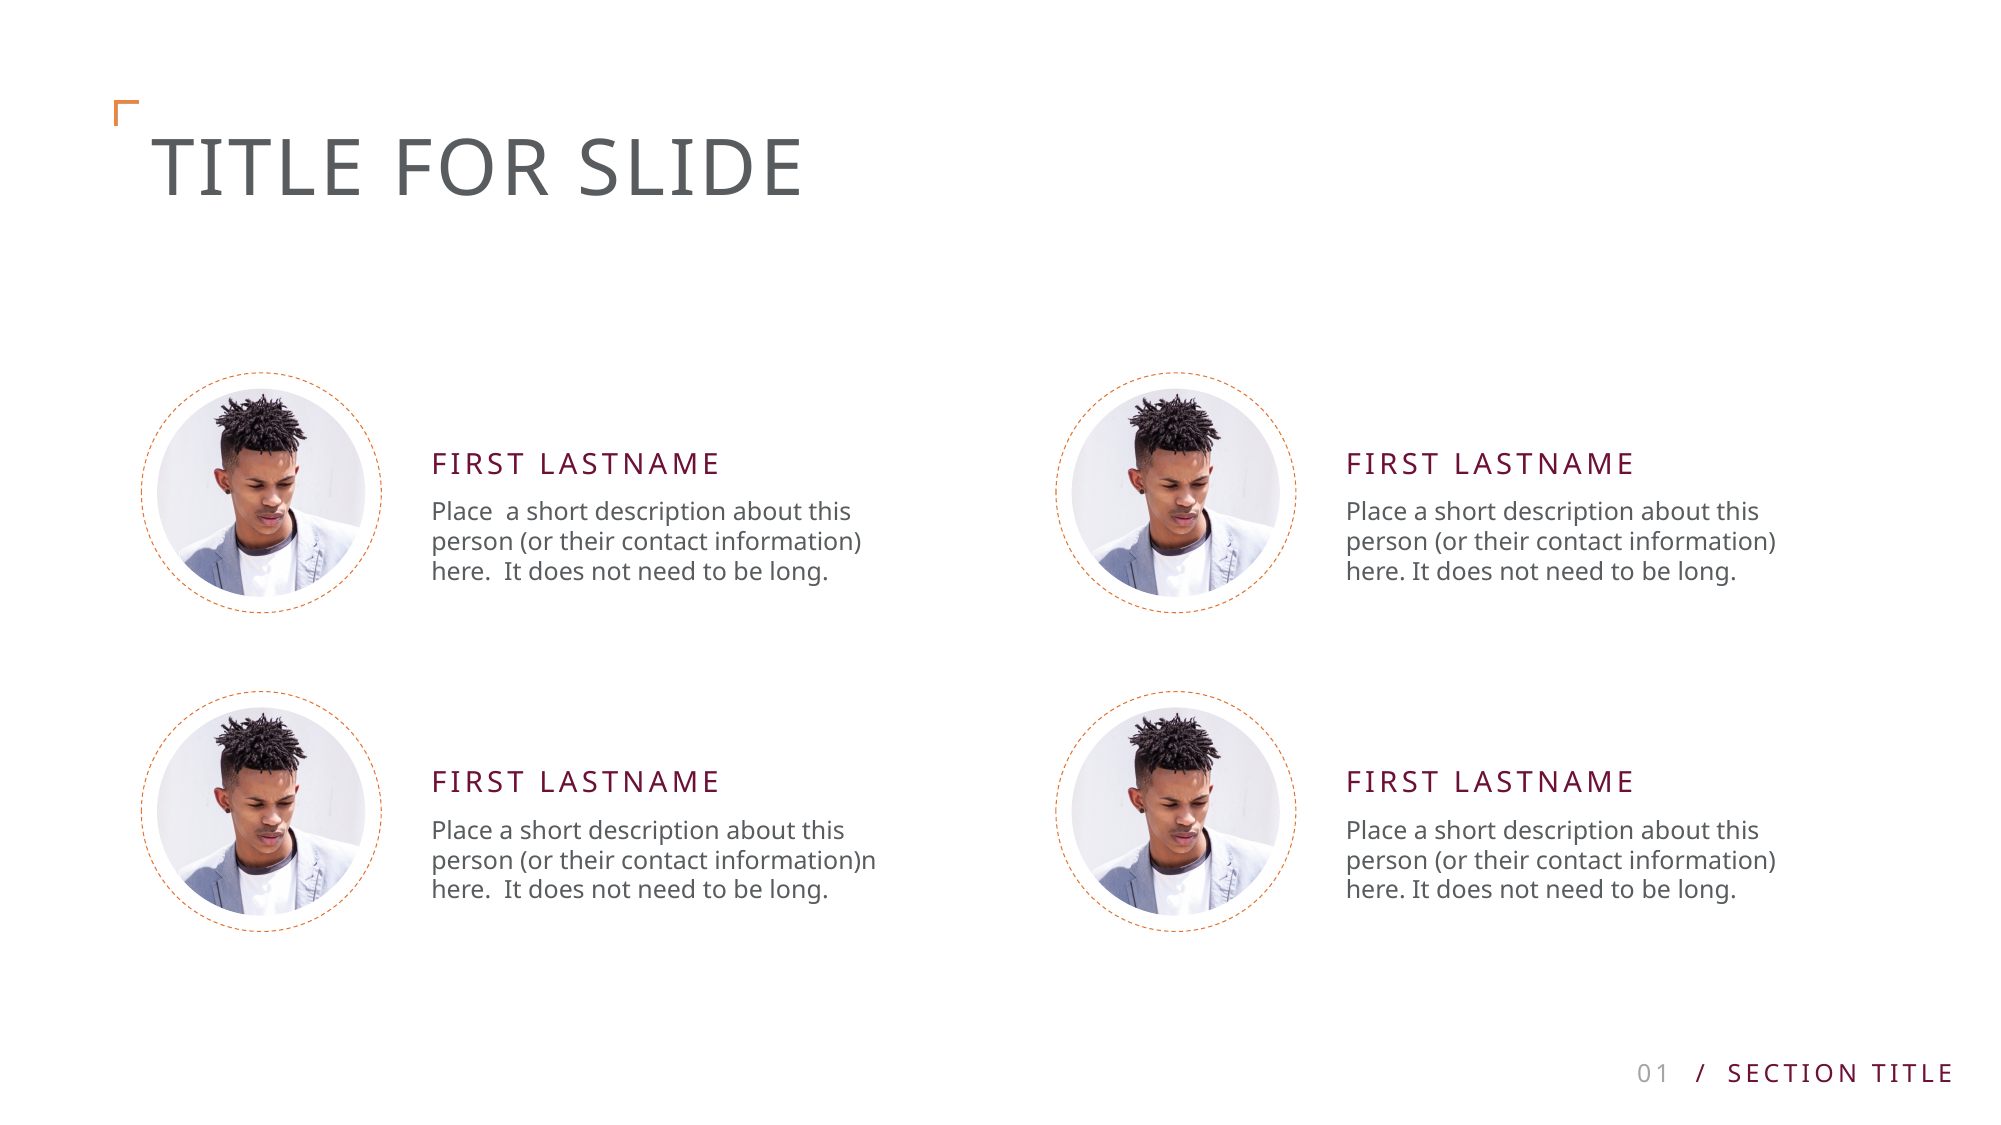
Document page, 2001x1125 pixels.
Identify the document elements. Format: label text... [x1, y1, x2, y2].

picture [113, 100, 140, 126]
text_box [202, 916, 321, 932]
text_box TITLE FOR SLIDE [143, 109, 1079, 220]
text_box [1118, 598, 1234, 613]
text_box [1117, 372, 1235, 388]
text_box [202, 691, 321, 707]
text_box [141, 754, 156, 870]
text_box [1116, 916, 1235, 932]
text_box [963, 1026, 2000, 1096]
text_box [203, 598, 319, 613]
text_box [1067, 434, 1071, 551]
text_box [156, 388, 1067, 598]
text_box [1117, 691, 1235, 707]
text_box [1067, 753, 1071, 870]
text_box [141, 435, 156, 551]
text_box [202, 372, 320, 388]
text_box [1071, 388, 1981, 598]
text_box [1071, 707, 1981, 916]
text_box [156, 707, 1067, 916]
